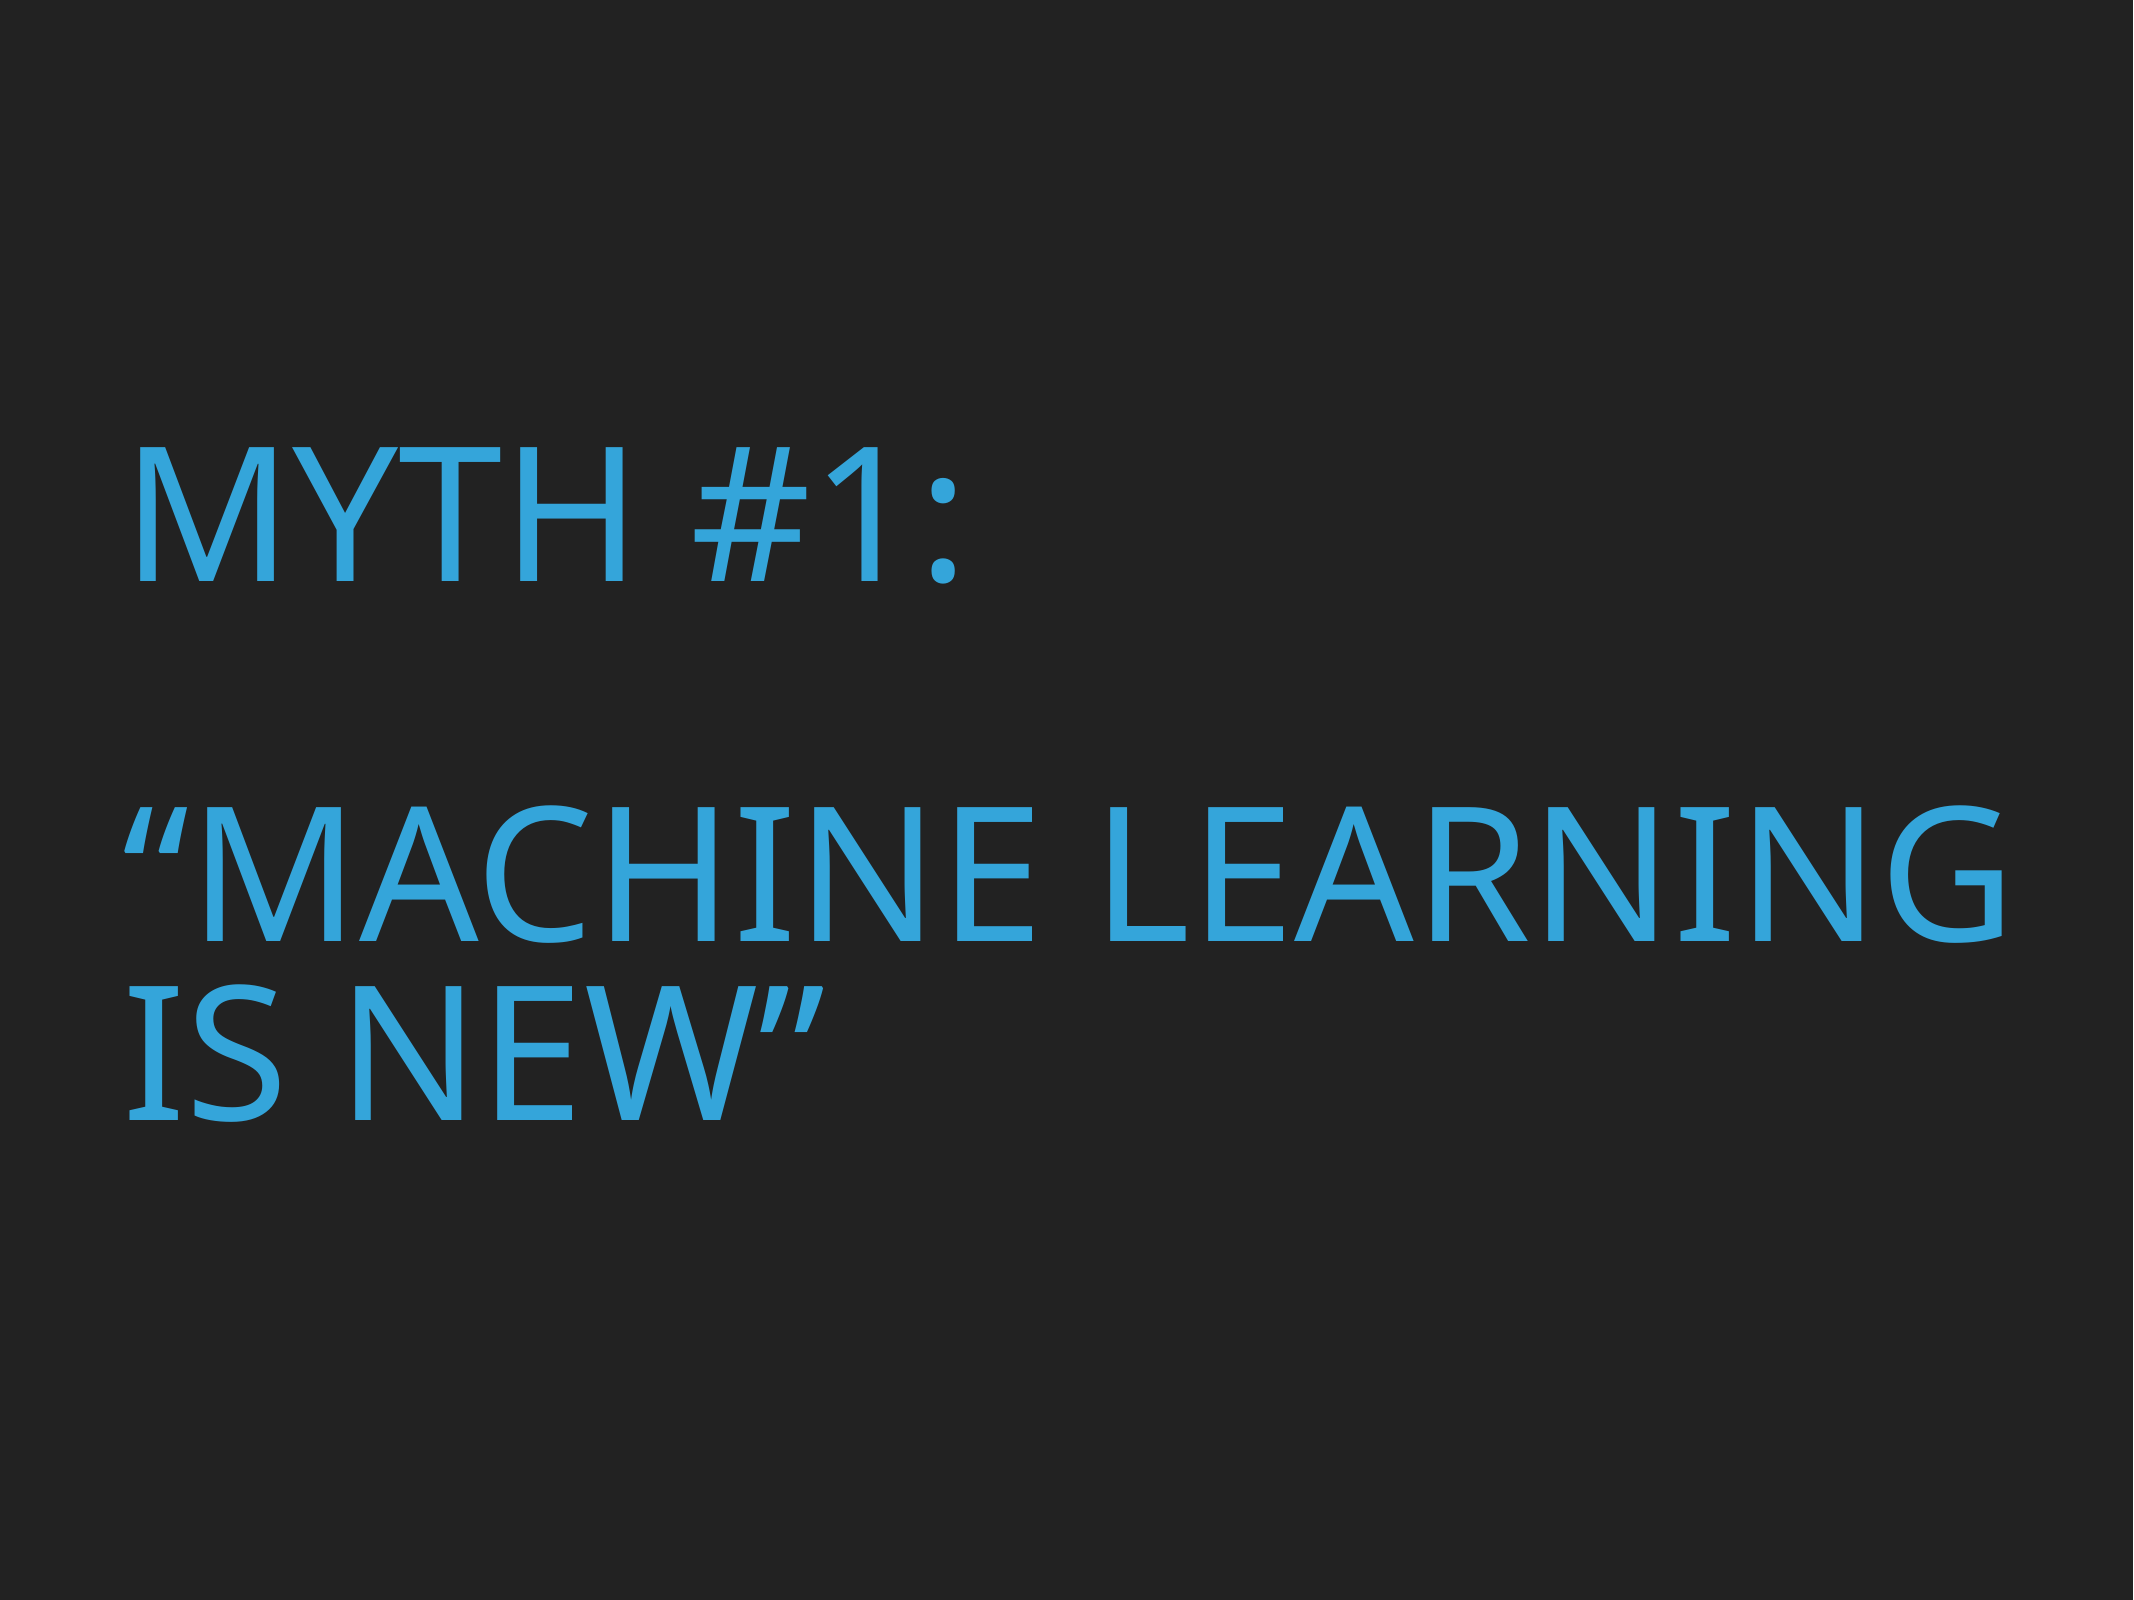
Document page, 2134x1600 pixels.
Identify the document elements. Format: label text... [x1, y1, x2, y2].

title Myth #1: “Machine learning is new” [113, 428, 2115, 1172]
